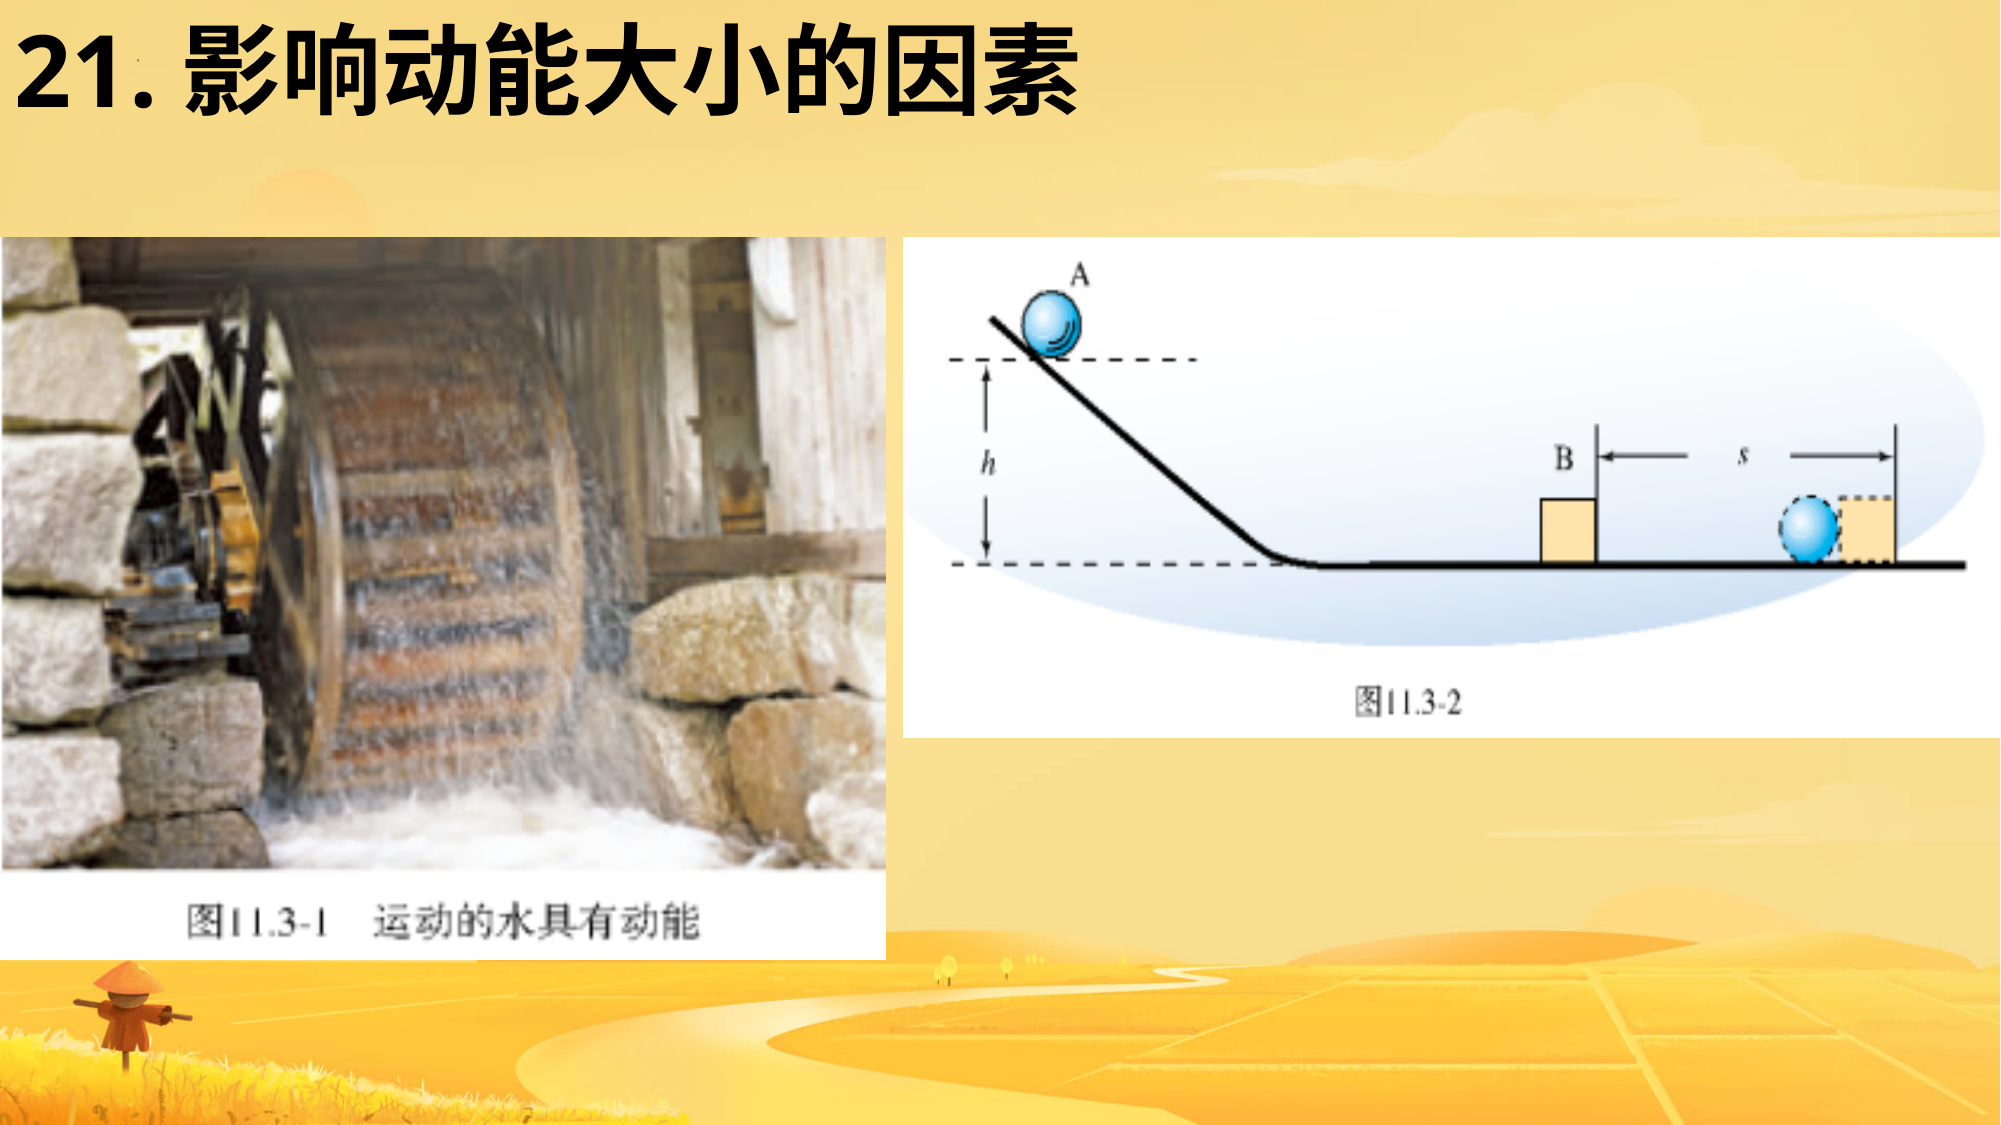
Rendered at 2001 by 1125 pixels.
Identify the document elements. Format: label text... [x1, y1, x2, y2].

text_box 21.影响动能大小的因素 [0, 0, 1664, 164]
picture [0, 0, 2001, 1125]
